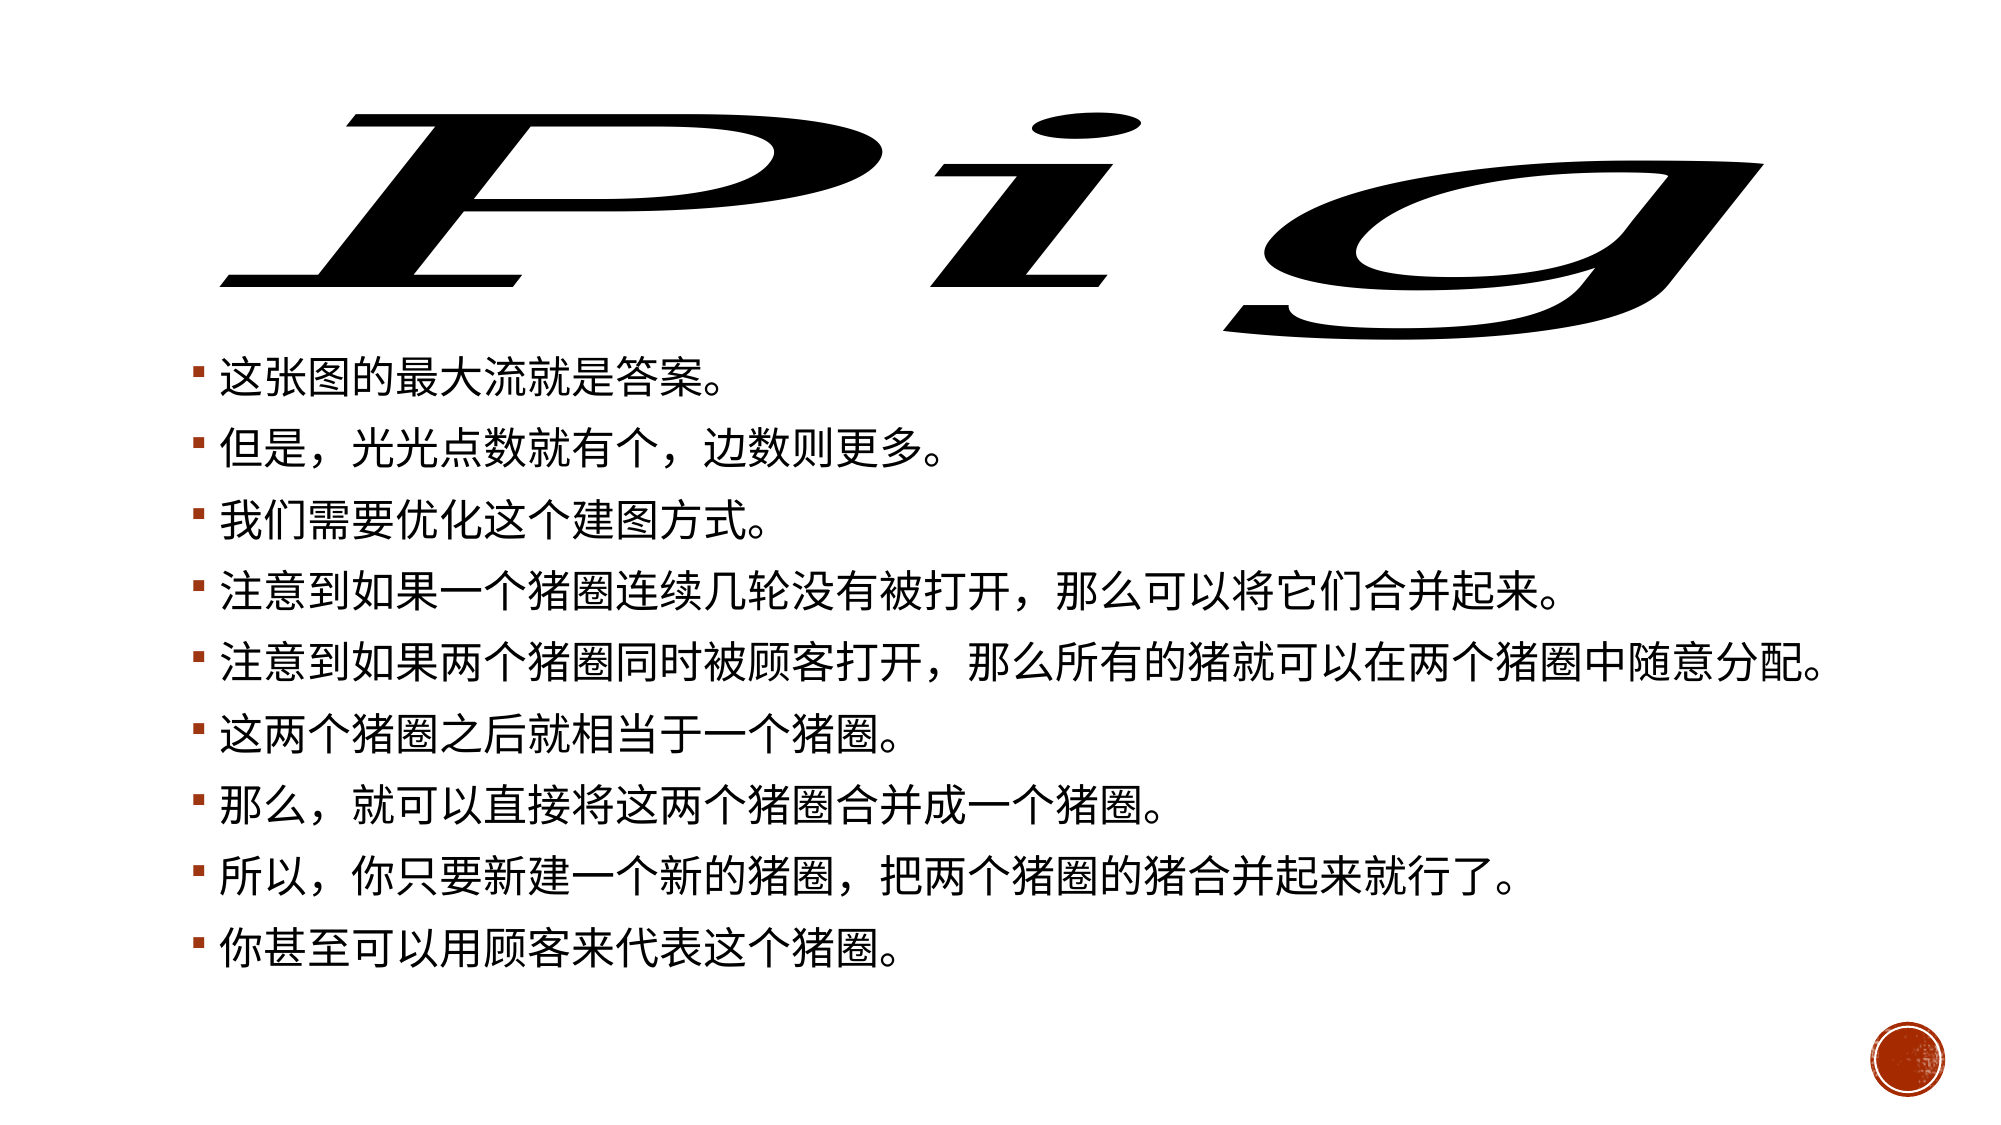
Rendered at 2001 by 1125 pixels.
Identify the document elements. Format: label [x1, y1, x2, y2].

text_box [1868, 1018, 1947, 1097]
